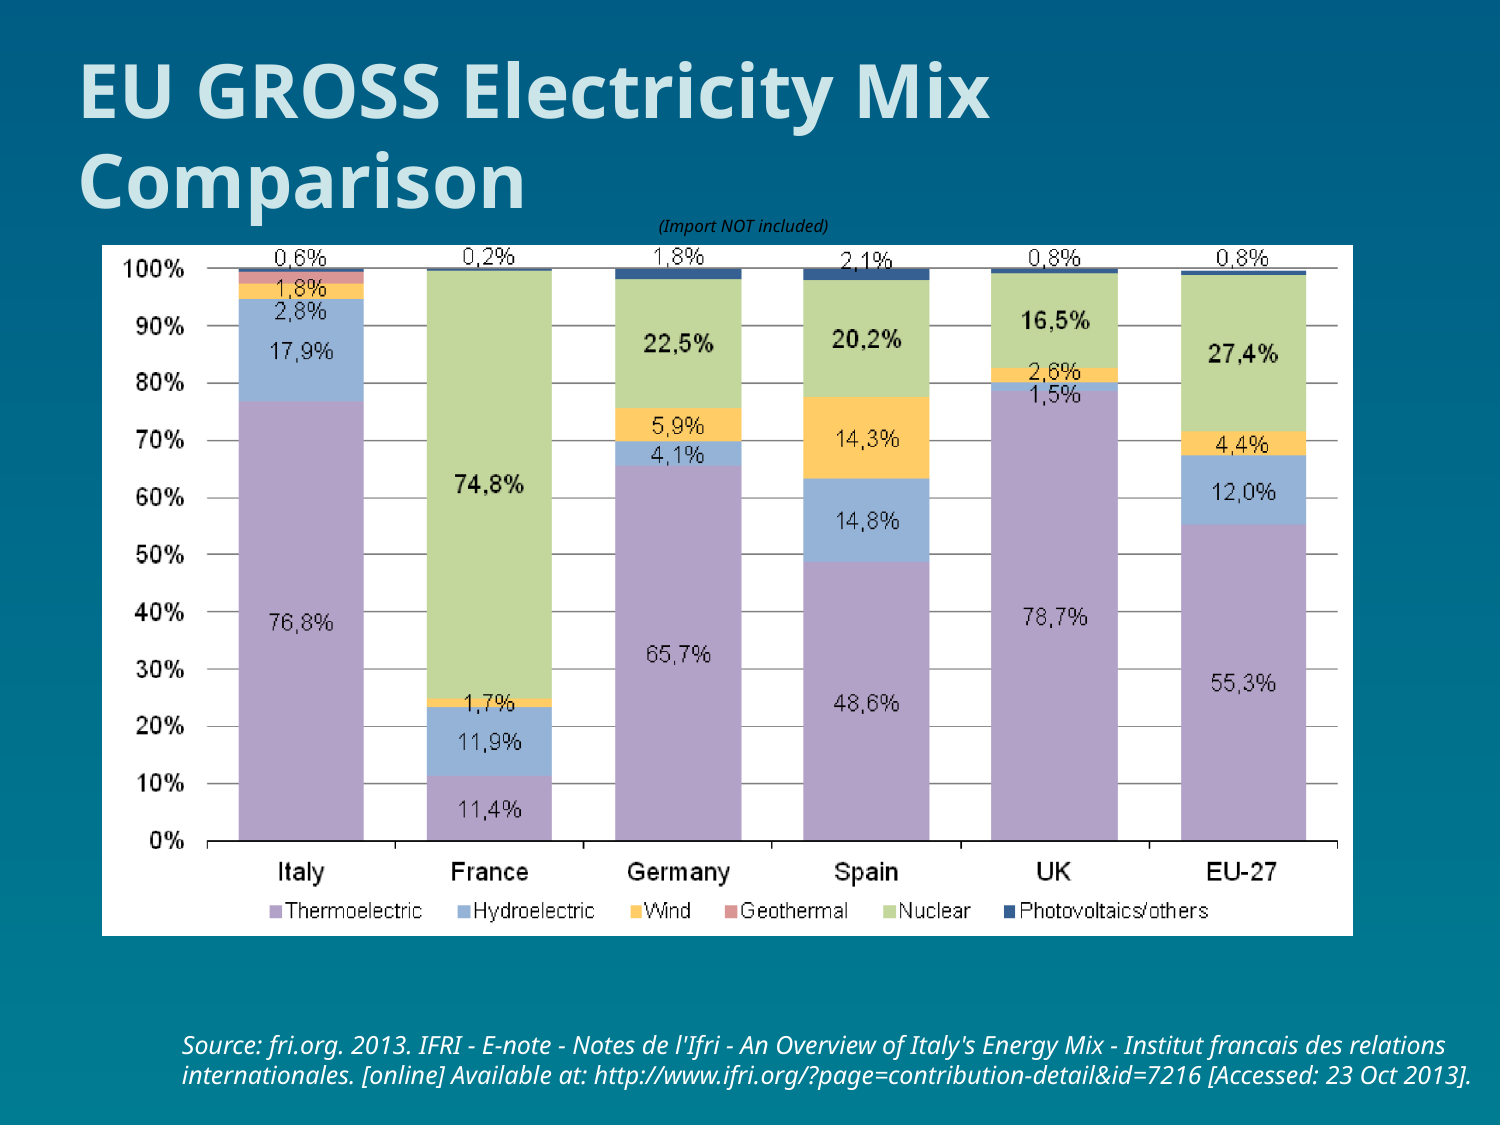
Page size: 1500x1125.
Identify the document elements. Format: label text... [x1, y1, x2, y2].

picture [930, 78, 940, 117]
text_box (Import NOT included) [77, 208, 1411, 244]
picture [573, 77, 604, 118]
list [102, 245, 1353, 936]
picture [680, 62, 691, 71]
picture [404, 64, 438, 118]
title EU GROSS Electricity Mix Comparison [77, 140, 1378, 208]
picture [680, 78, 690, 117]
picture [646, 77, 672, 117]
picture [256, 65, 296, 117]
picture [1353, 827, 1357, 843]
picture [761, 69, 789, 118]
picture [949, 78, 988, 117]
picture [126, 65, 169, 118]
picture [701, 77, 732, 118]
picture [304, 64, 354, 118]
text_box Source: fri.org. 2013. IFRI - E-note - Notes de l'Ifri - An Overview of Italy's Energy Mix - Institut francais des relations internationales. [online] Available at: http://www.ifri.org/?page=contribution-detail&id=7216 [Accessed: 23 Oct 2013]. [167, 1021, 1500, 1097]
picture [200, 64, 243, 118]
picture [860, 65, 916, 117]
picture [84, 65, 114, 117]
picture [742, 62, 753, 71]
picture [362, 64, 396, 118]
picture [930, 62, 941, 71]
picture [792, 78, 832, 135]
picture [508, 62, 518, 117]
picture [467, 65, 497, 117]
picture [742, 78, 752, 117]
picture [610, 69, 638, 118]
picture [529, 77, 566, 118]
